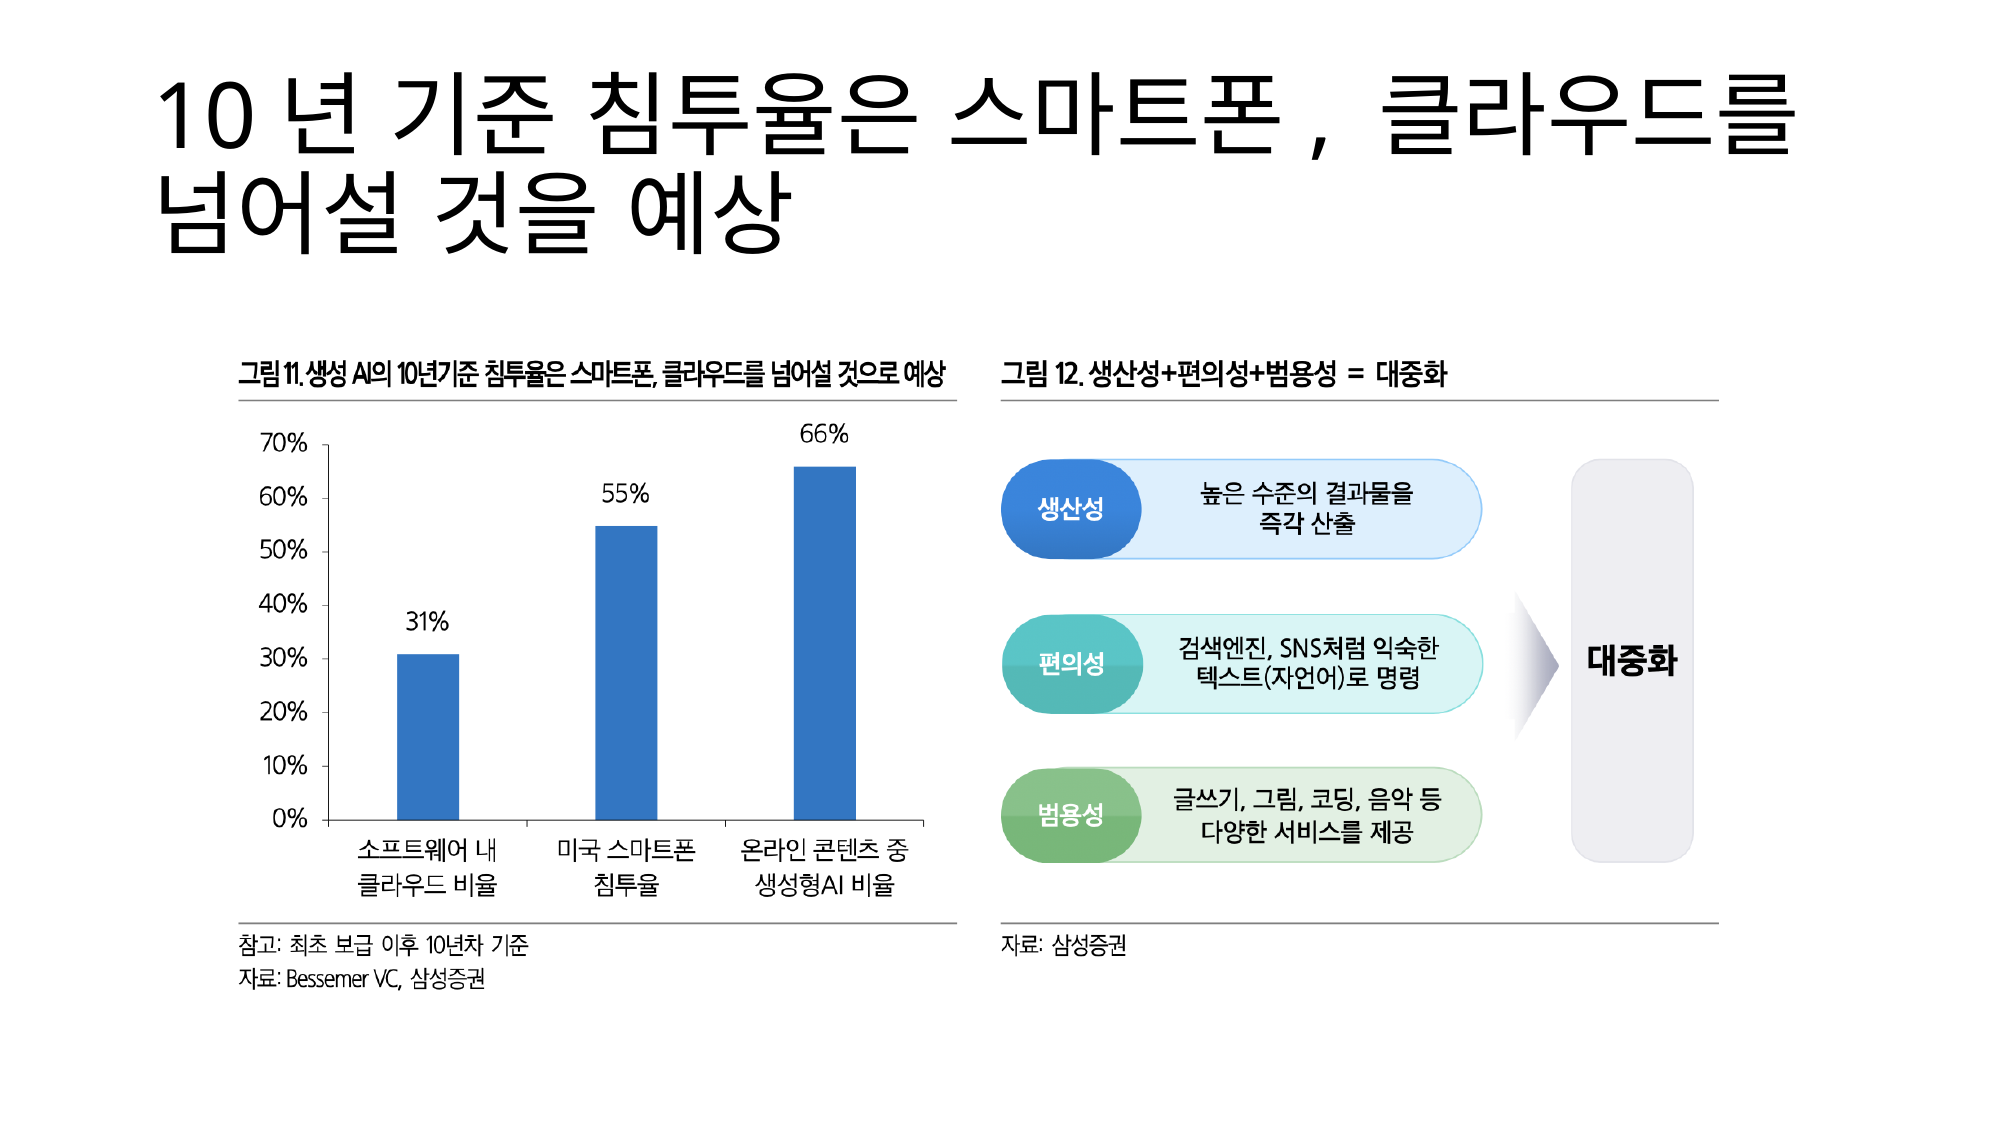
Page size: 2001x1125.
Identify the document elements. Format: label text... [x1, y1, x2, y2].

title 10년 기준 침투율은 스마트폰, 클라우드를 넘어설 것을 예상 [137, 59, 1863, 278]
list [203, 308, 1757, 1023]
